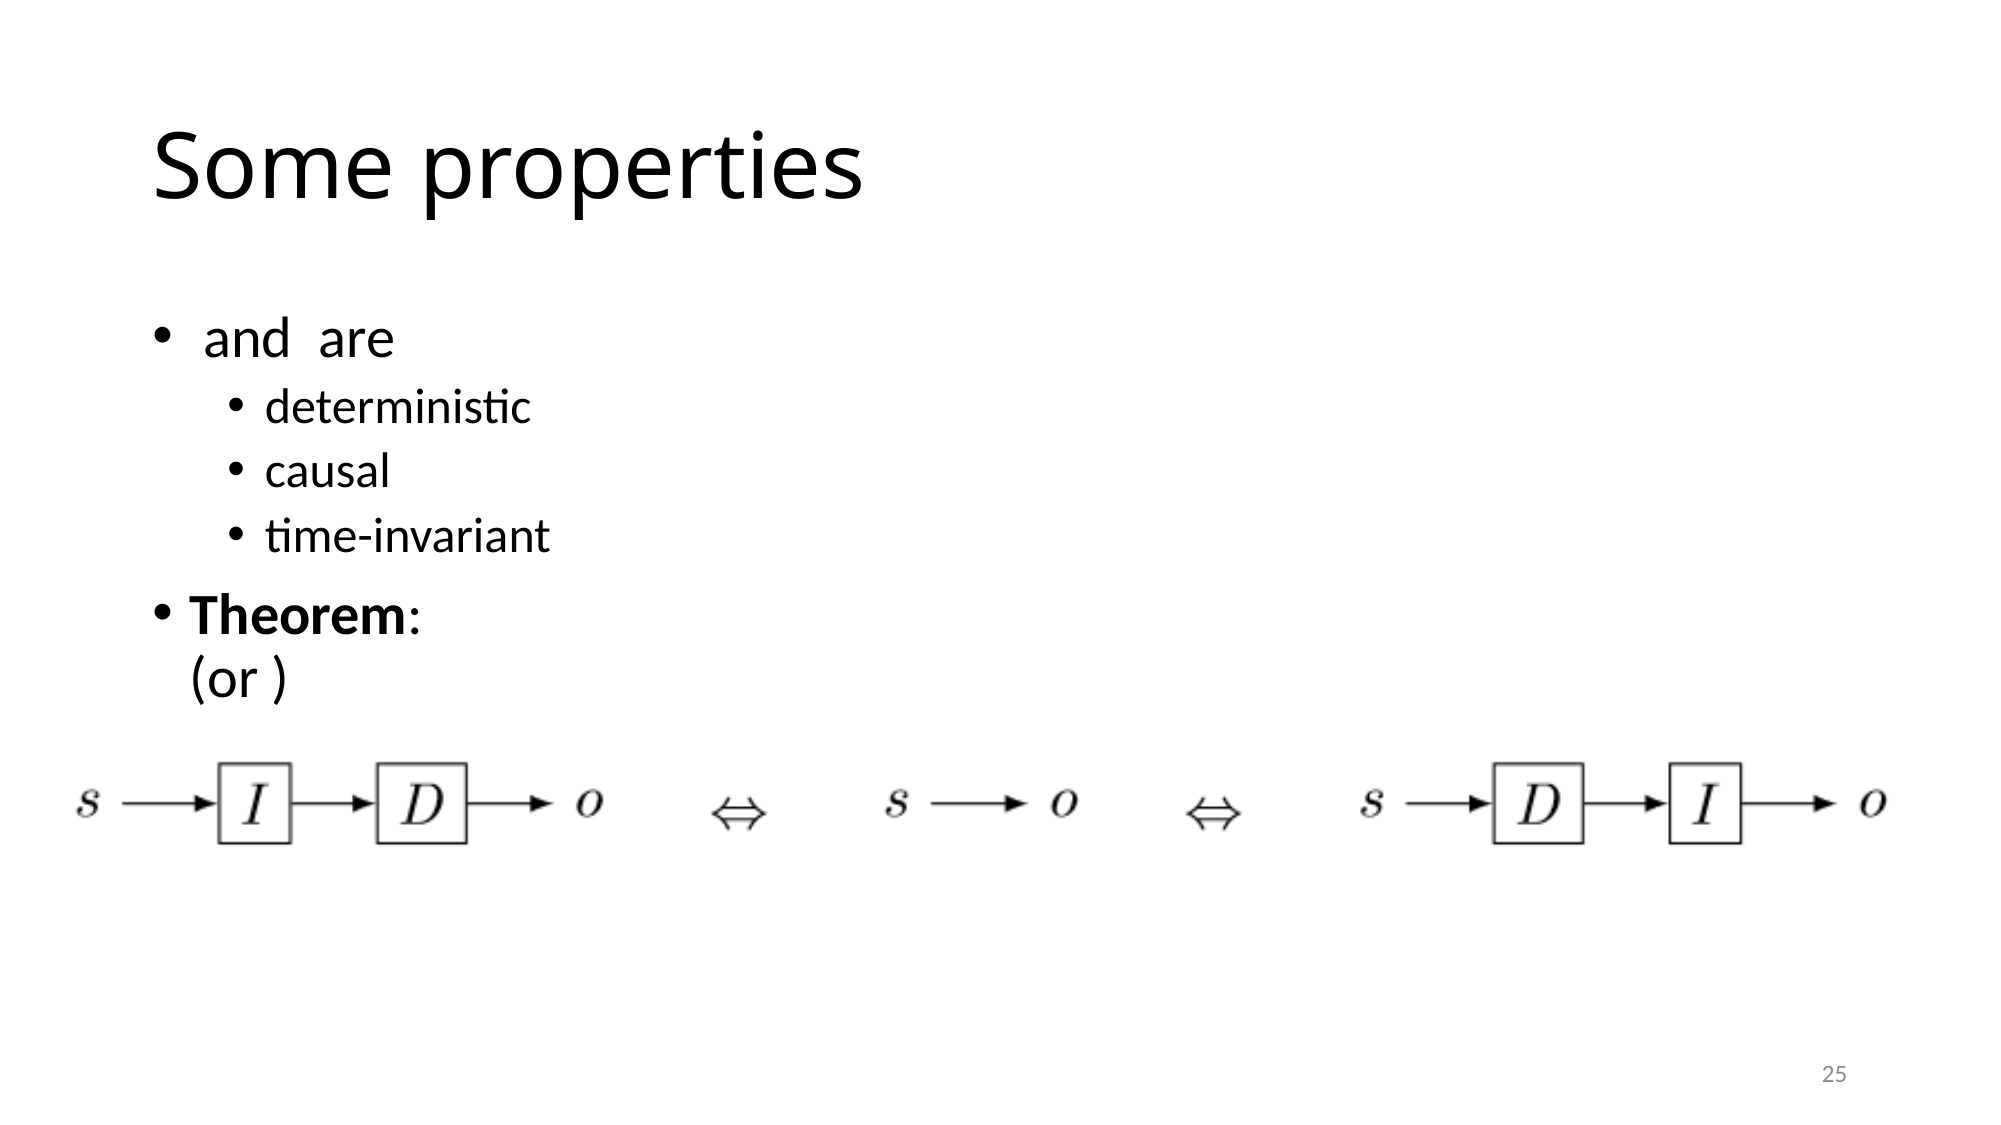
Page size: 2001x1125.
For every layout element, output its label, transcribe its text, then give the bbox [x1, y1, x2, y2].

slide_number 25 [1798, 1042, 1863, 1103]
picture [54, 725, 1902, 865]
title Some properties [137, 59, 1863, 278]
